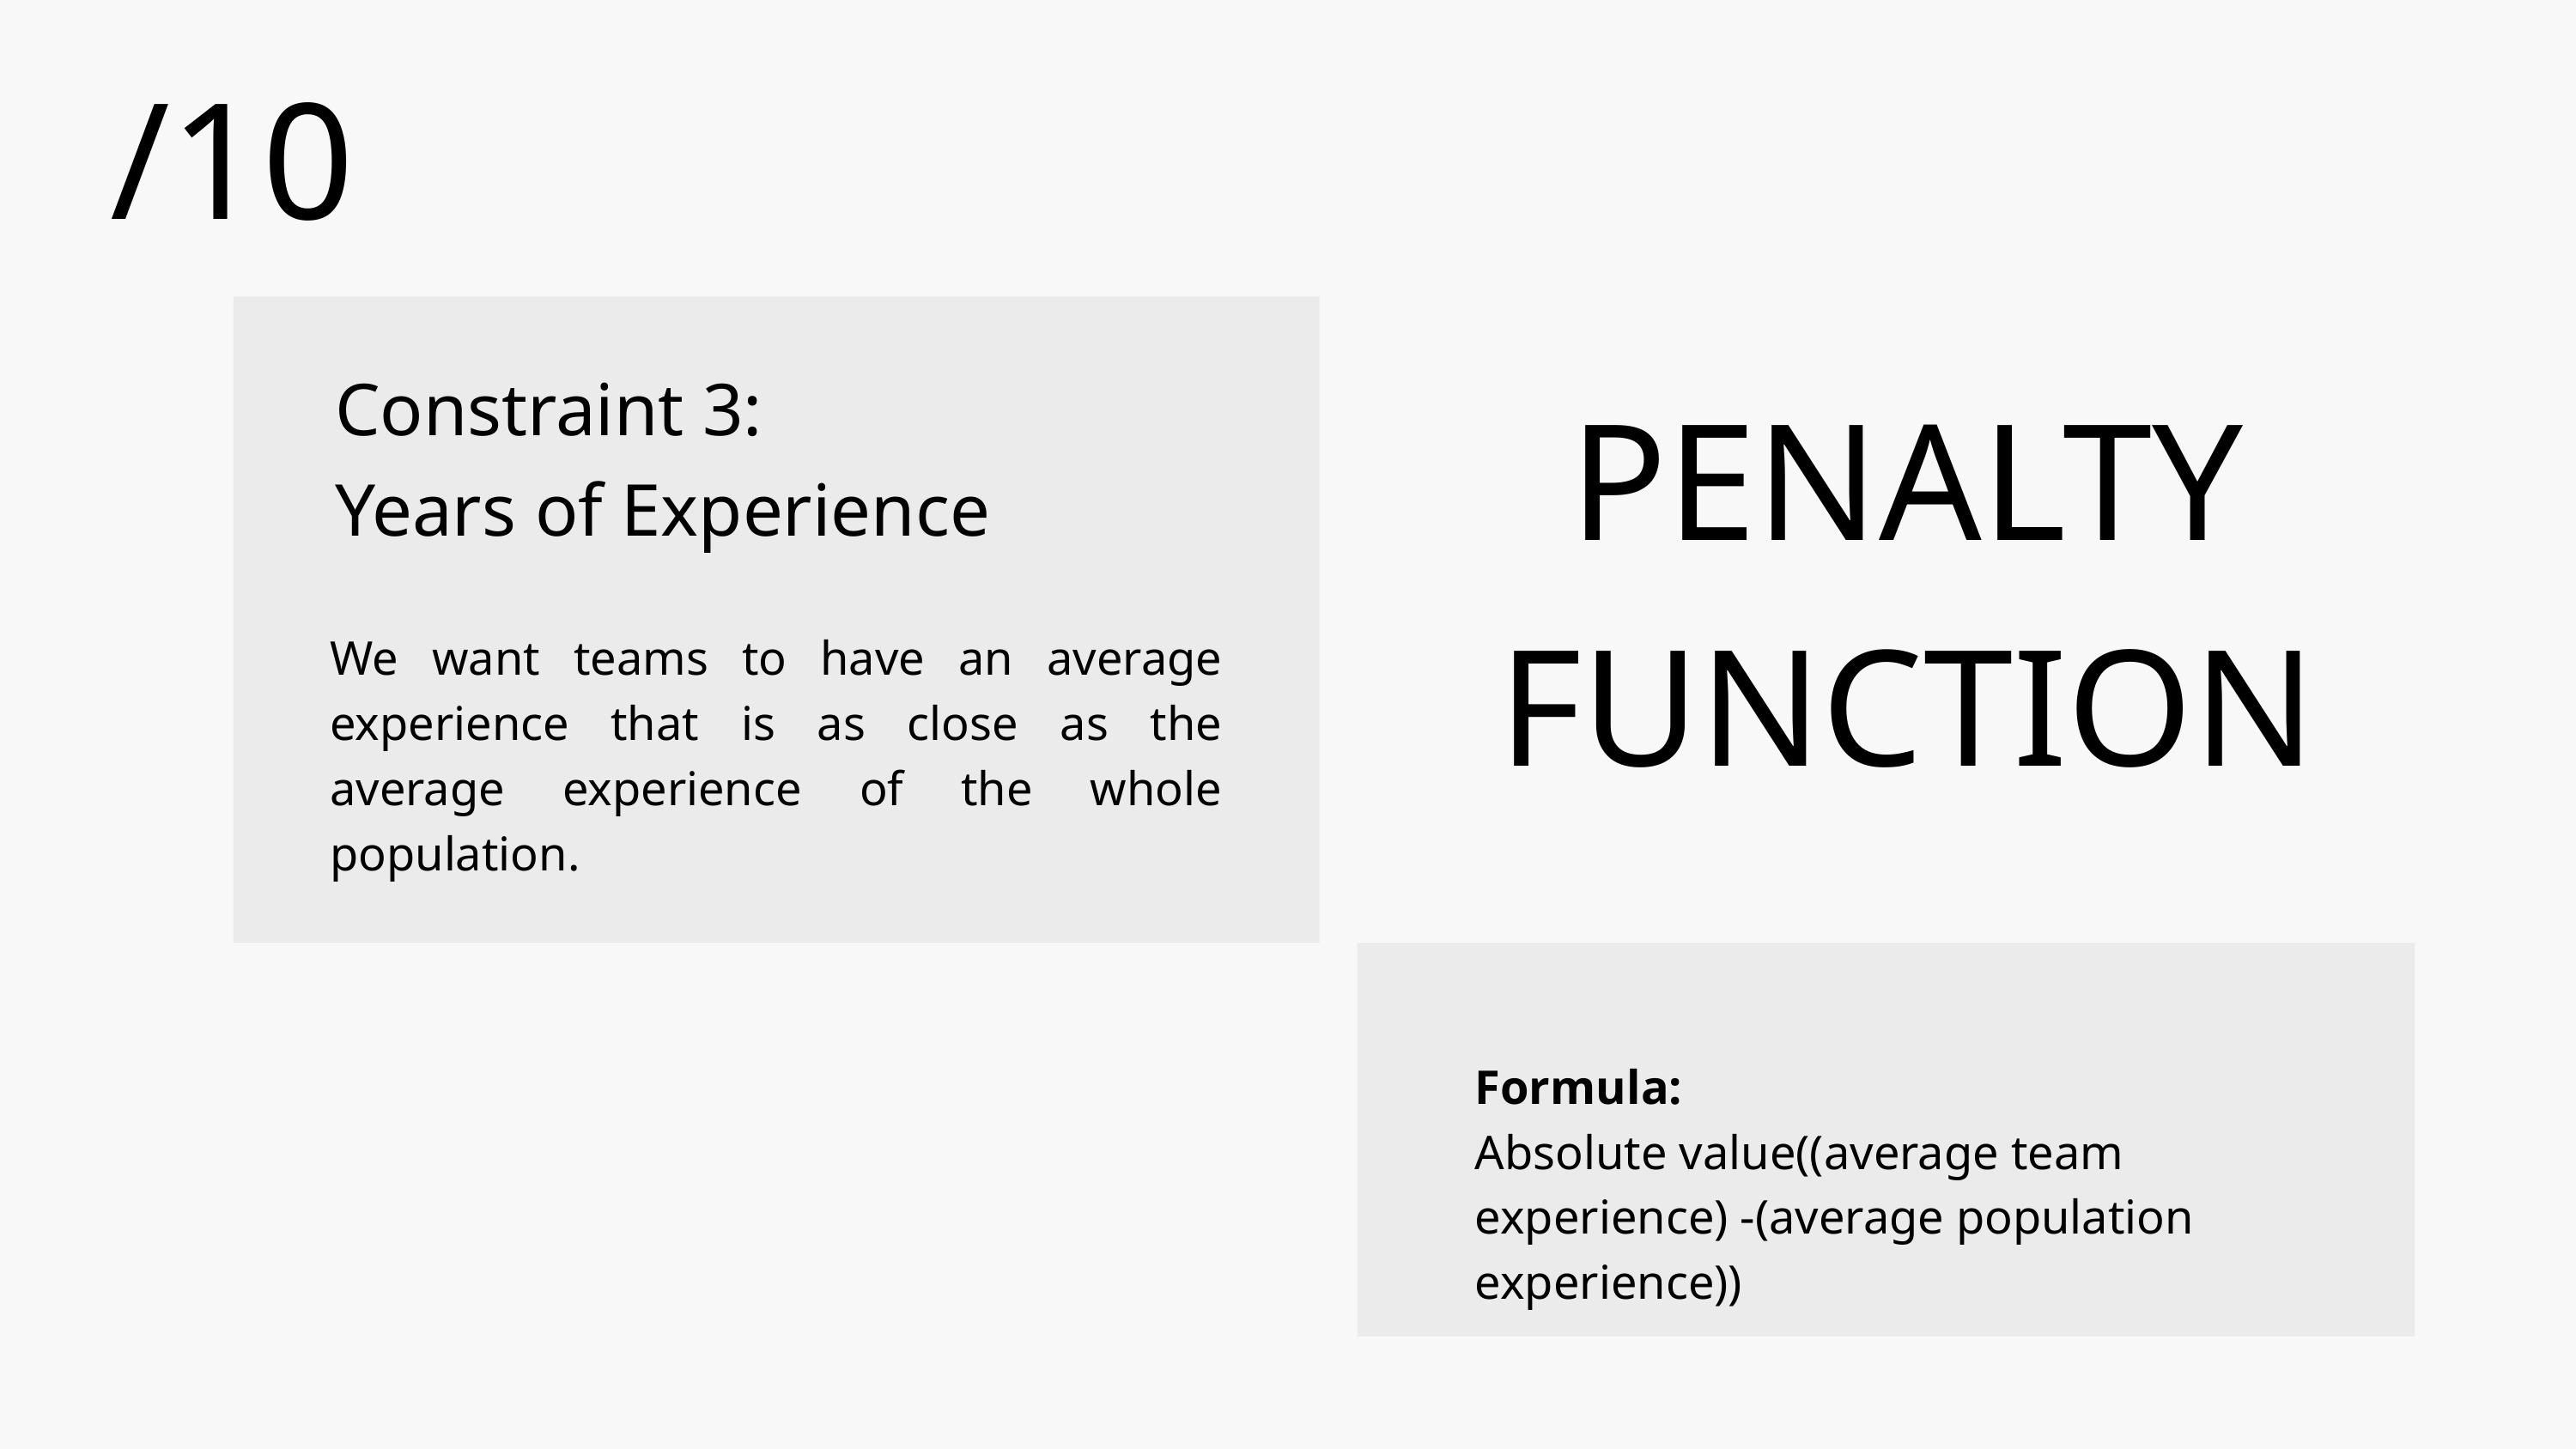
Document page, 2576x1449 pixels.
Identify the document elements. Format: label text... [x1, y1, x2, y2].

text_box [1357, 943, 2415, 1337]
text_box We want teams to have an average experience that is as close as the average experience of the whole population. [330, 619, 1224, 881]
text_box [233, 296, 1320, 943]
text_box Formula: Absolute value((average team experience) -(average population experience)) [1474, 1048, 2372, 1309]
text_box Constraint 3: Years of Experience [335, 349, 1088, 550]
text_box /10 [110, 26, 368, 252]
text_box PENALTY FUNCTION [1434, 347, 2338, 798]
